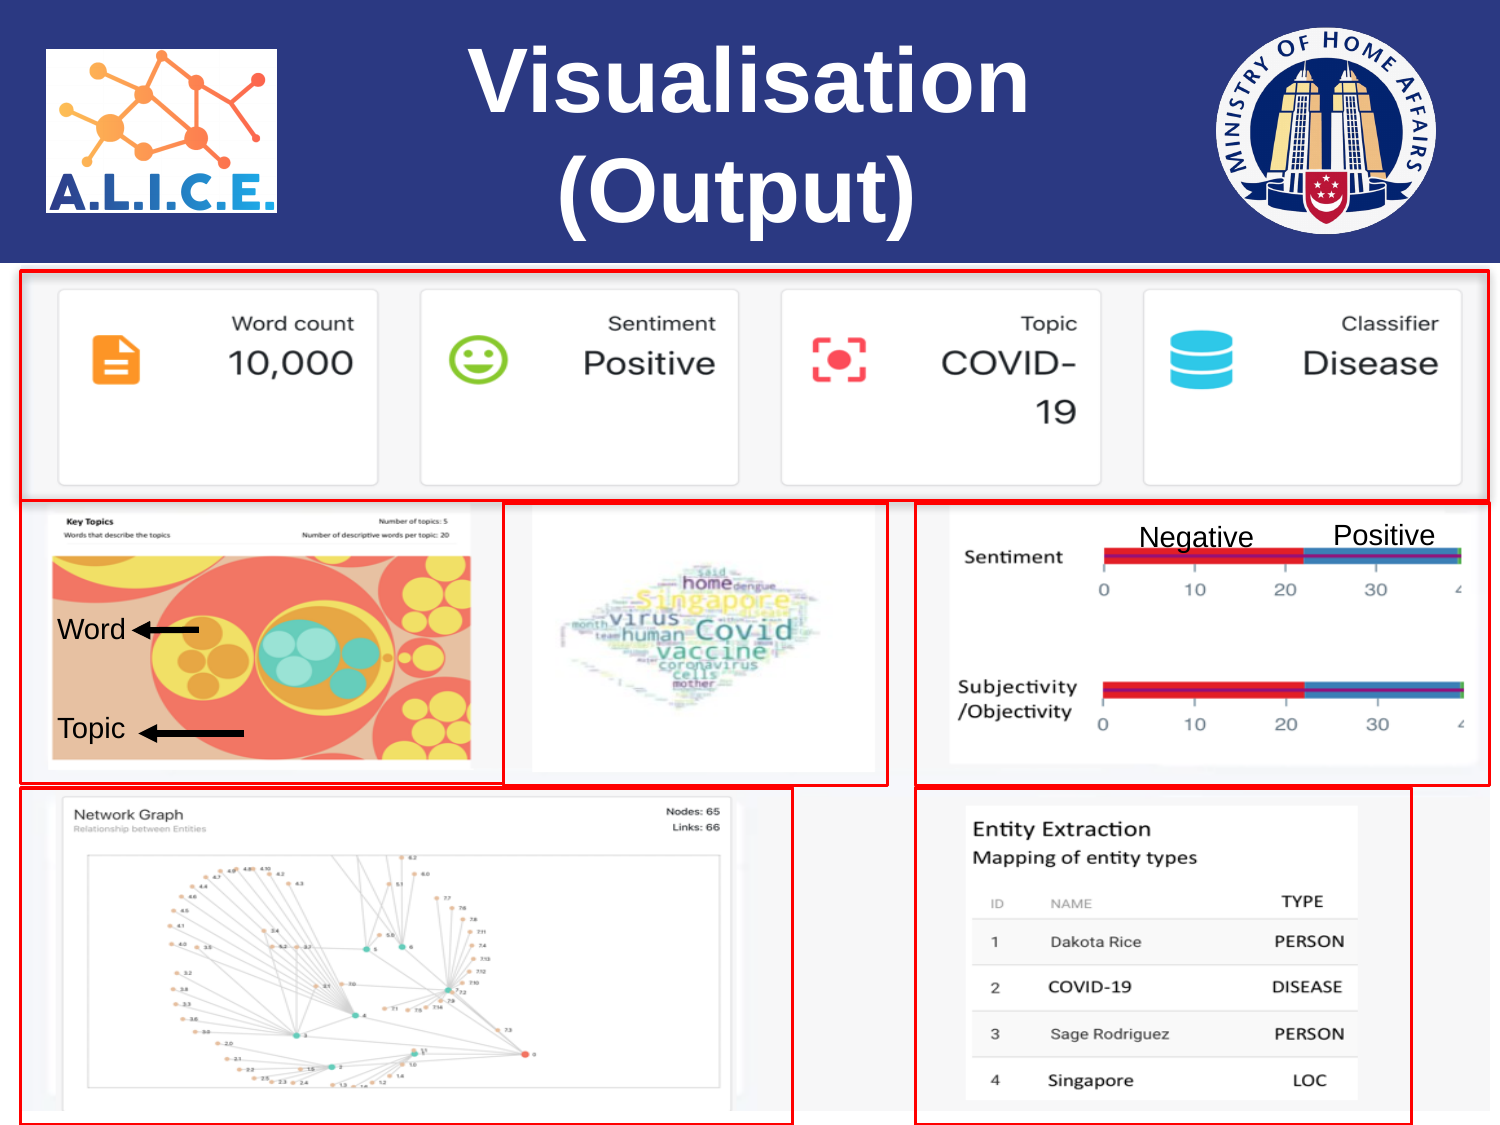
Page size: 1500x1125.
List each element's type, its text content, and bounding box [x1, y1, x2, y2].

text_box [41, 594, 199, 656]
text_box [41, 694, 245, 755]
text_box [915, 1119, 1412, 1125]
picture [0, 0, 1500, 263]
text_box [20, 1118, 793, 1125]
picture [20, 265, 1490, 1111]
title Visualisation (Output) [309, 37, 1191, 225]
